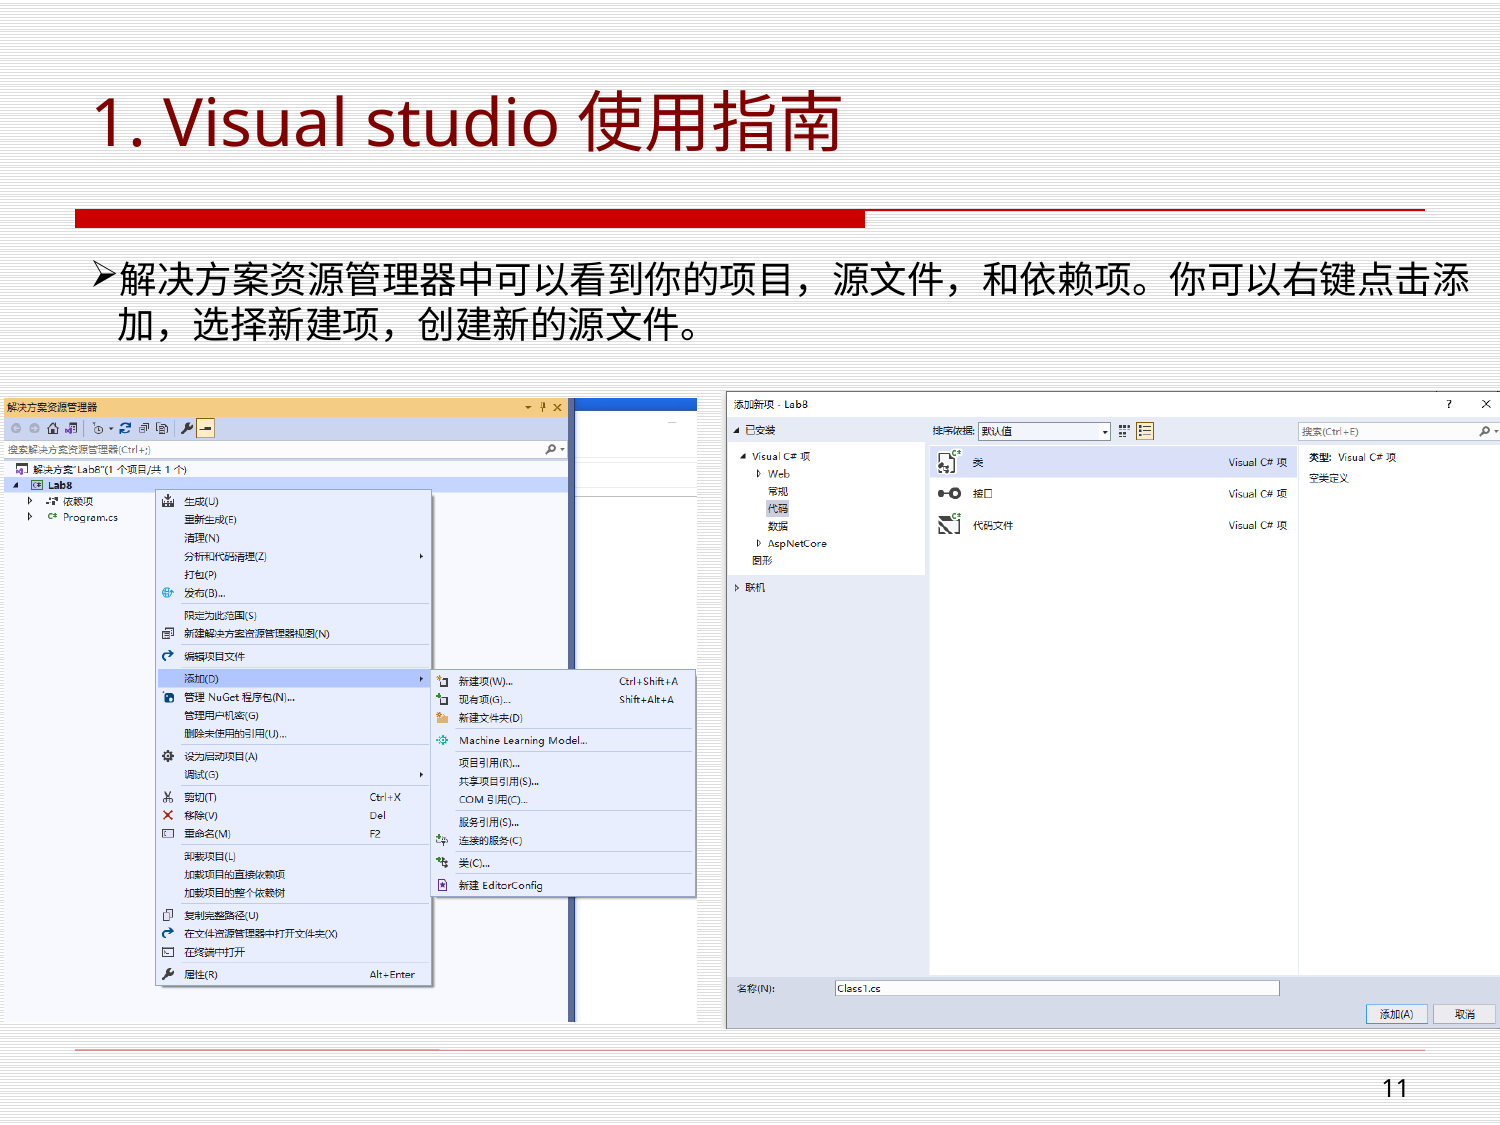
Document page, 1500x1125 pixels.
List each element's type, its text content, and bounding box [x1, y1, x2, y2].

text_box 解决方案资源管理器中可以看到你的项目，源文件，和依赖项。你可以右键点击添加，选择新建项，创建新的源文件。 [75, 248, 1494, 354]
picture [4, 397, 698, 1022]
slide_number 10 [1100, 1065, 1425, 1103]
picture [720, 390, 1500, 1029]
title 1. Visual studio使用指南 [75, 45, 1425, 195]
